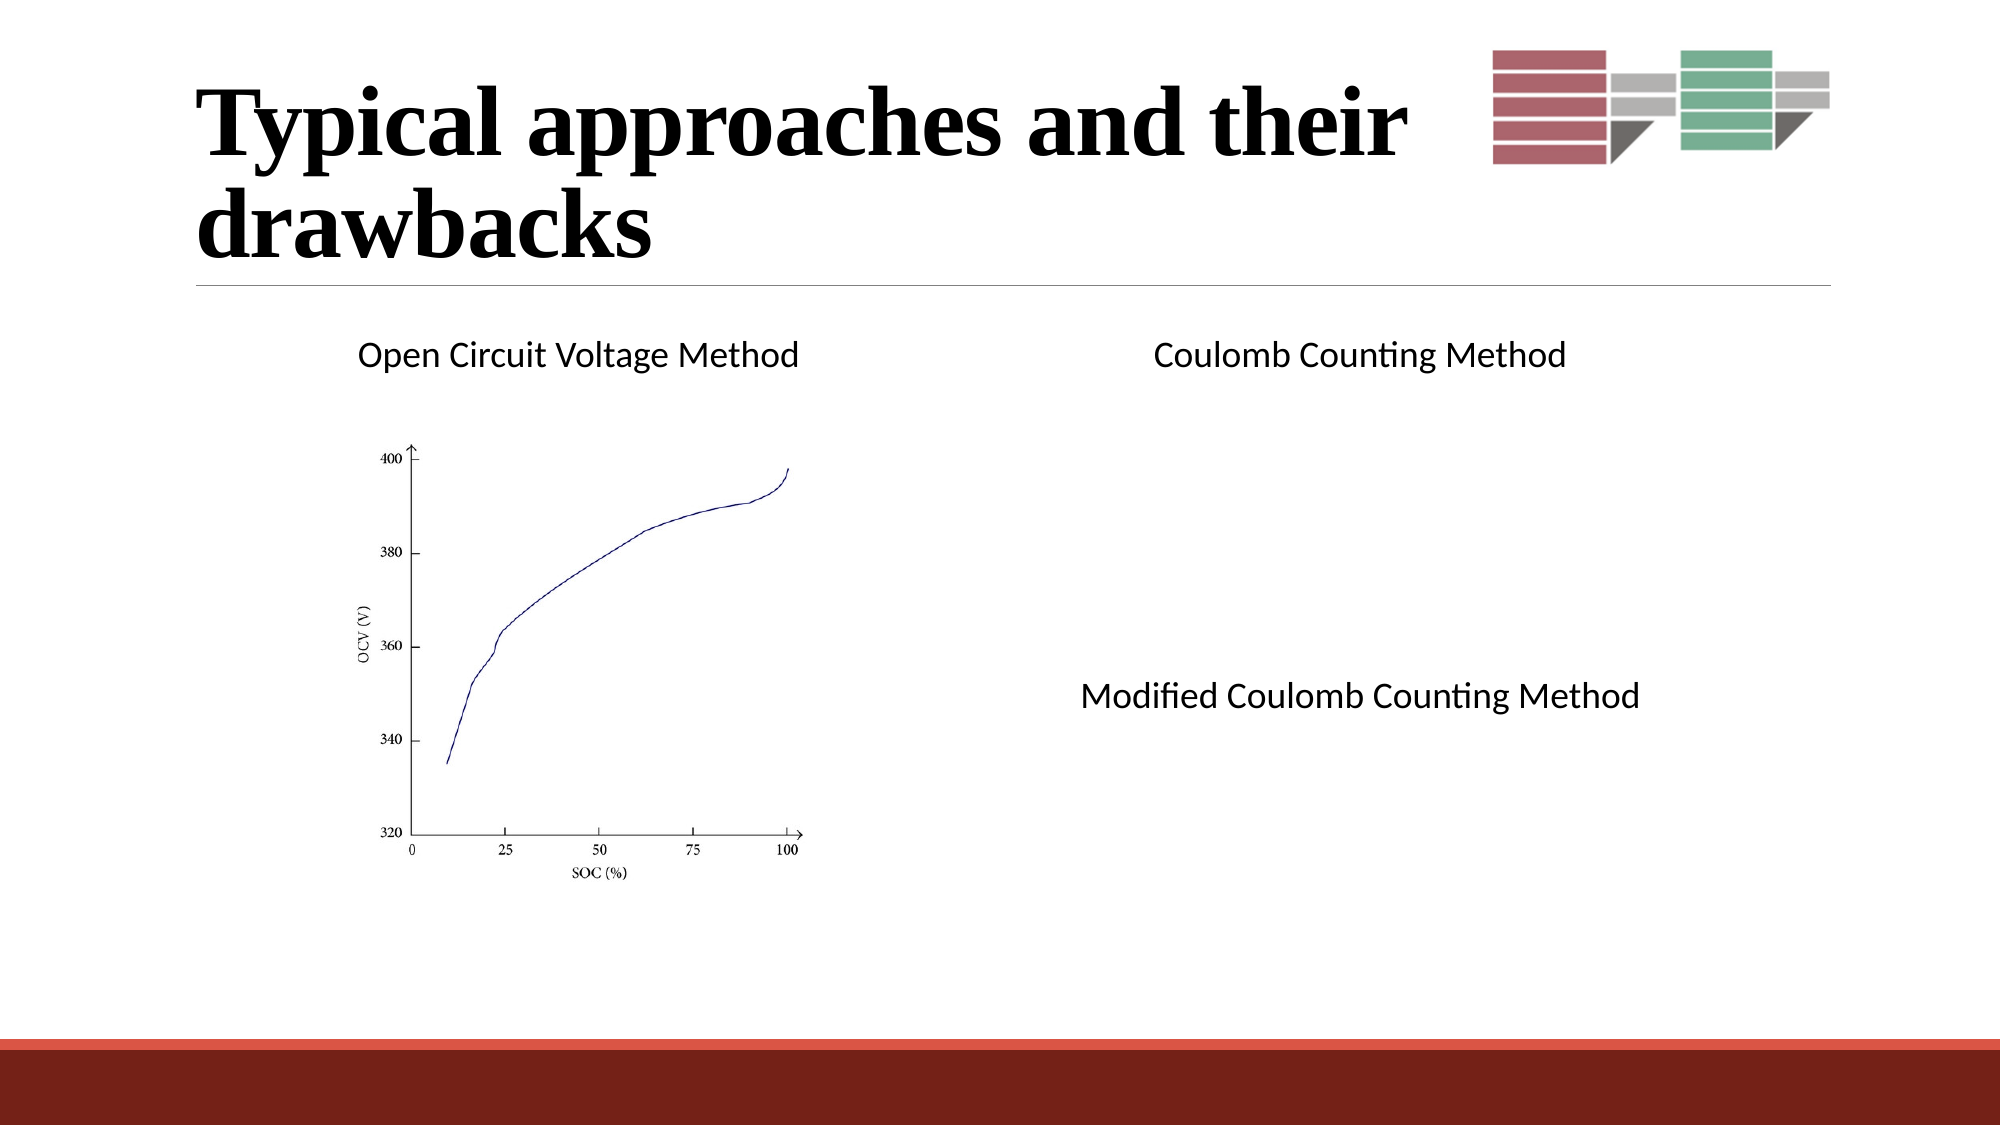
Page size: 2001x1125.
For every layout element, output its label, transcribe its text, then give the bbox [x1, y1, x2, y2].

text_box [339, 322, 819, 900]
title Typical approaches and their drawbacks [180, 47, 1830, 285]
